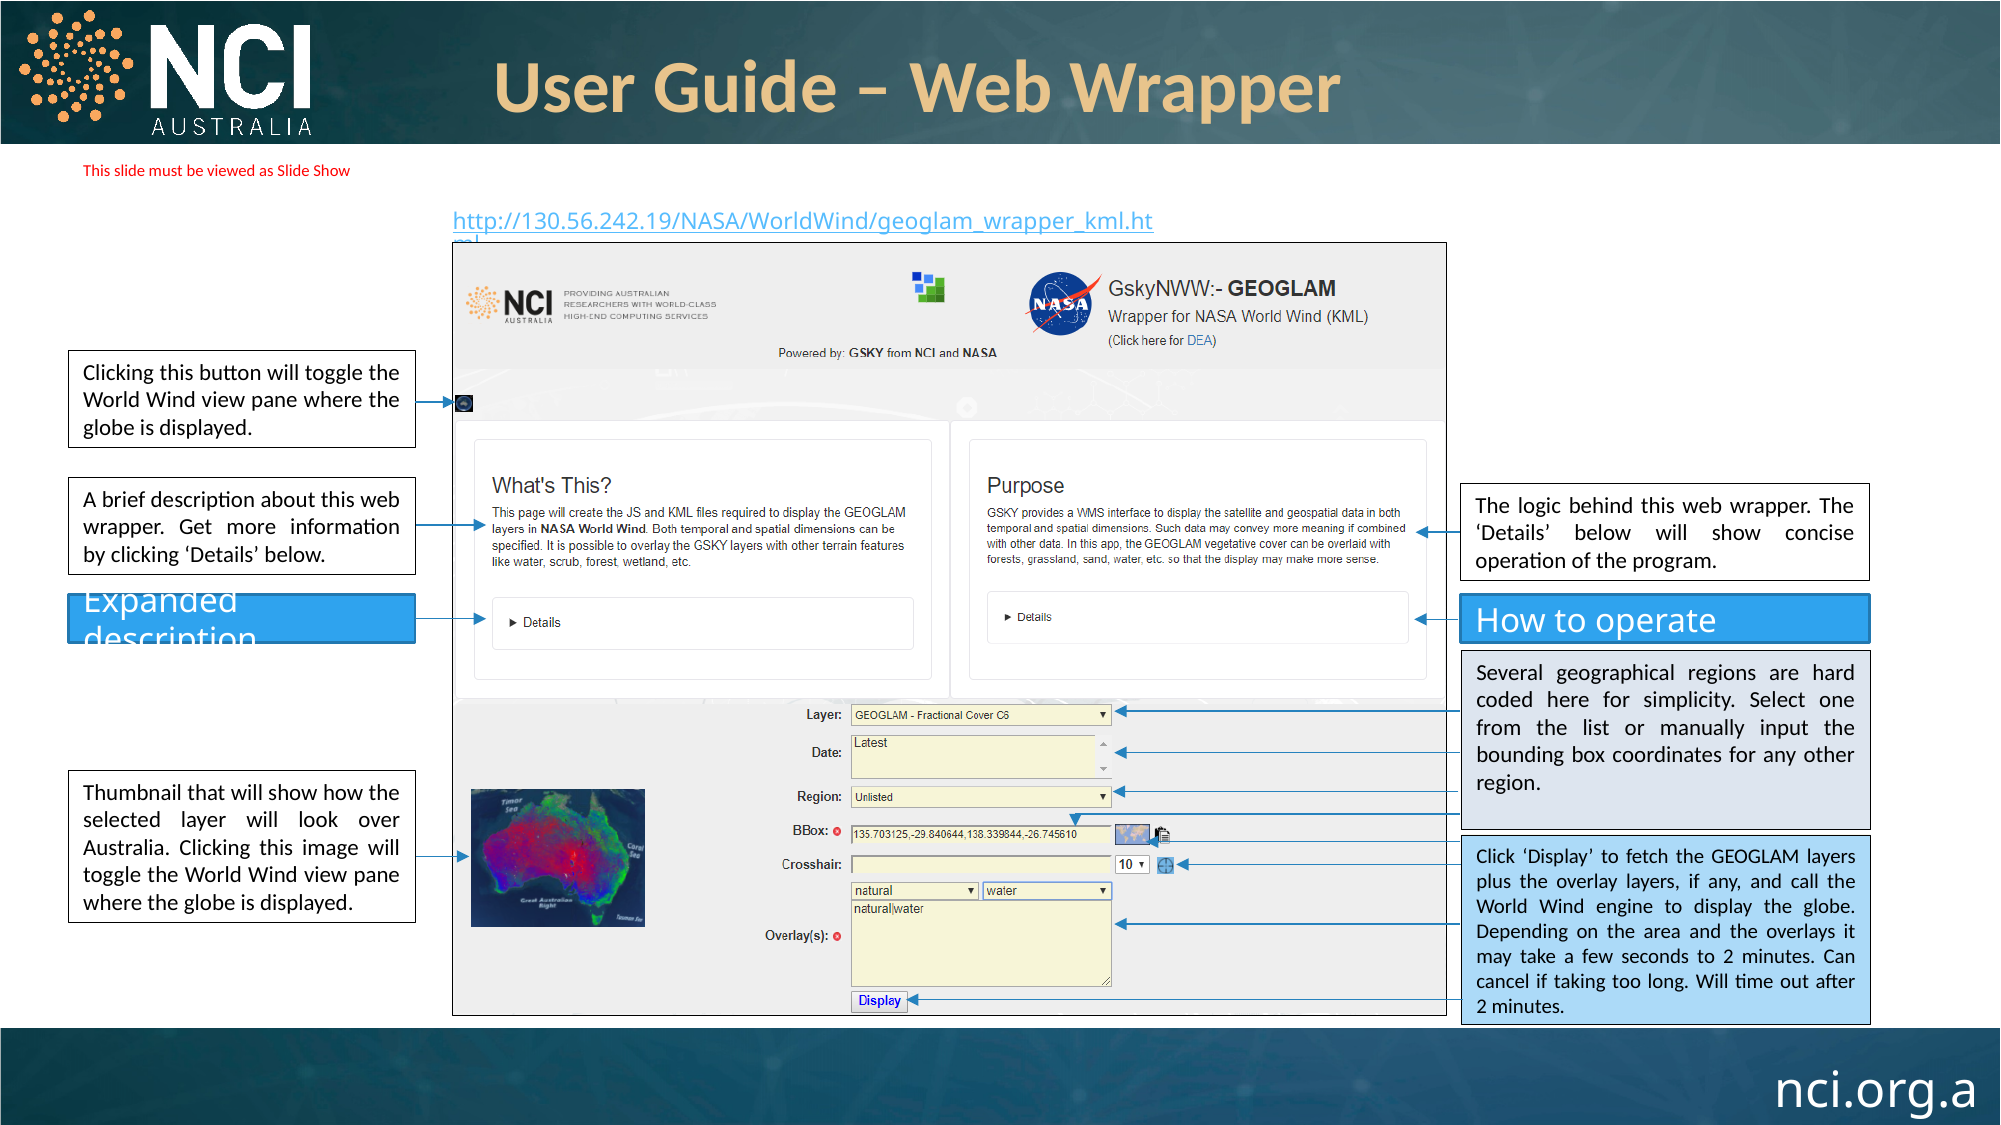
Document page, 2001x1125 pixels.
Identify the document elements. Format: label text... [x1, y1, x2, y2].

text_box Thumbnail that will show how the selected layer will look over Australia. Clicking this image will toggle the World Wind view pane where the globe is displayed. [68, 770, 416, 923]
text_box User Guide – Web Wrapper [334, 29, 1519, 135]
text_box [1415, 482, 1870, 582]
text_box This slide must be viewed as Slide Show [68, 152, 716, 188]
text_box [68, 476, 487, 576]
picture [451, 242, 1446, 1016]
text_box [1413, 594, 1870, 643]
picture [2, 2, 2000, 144]
text_box Click ‘Display’ to fetch the GEOGLAM layers plus the overlay layers, if any, and call the World Wind engine to display the globe. Depending on the area and the overlays it may take a few seconds to 2 minutes. Can cancel if taking too long. Will time out after 2 minutes. [1461, 835, 1871, 1025]
text_box Expanded description [67, 593, 416, 644]
text_box Several geographical regions are hard coded here for simplicity. Select one from the list or manually input the bounding box coordinates for any other region. [1461, 650, 1871, 830]
picture [2, 1028, 2000, 1125]
text_box http://130.56.242.19/NASA/WorldWind/geoglam_wrapper_kml.html [437, 199, 1187, 246]
text_box Clicking this button will toggle the World Wind view pane where the globe is displayed. [68, 350, 416, 448]
